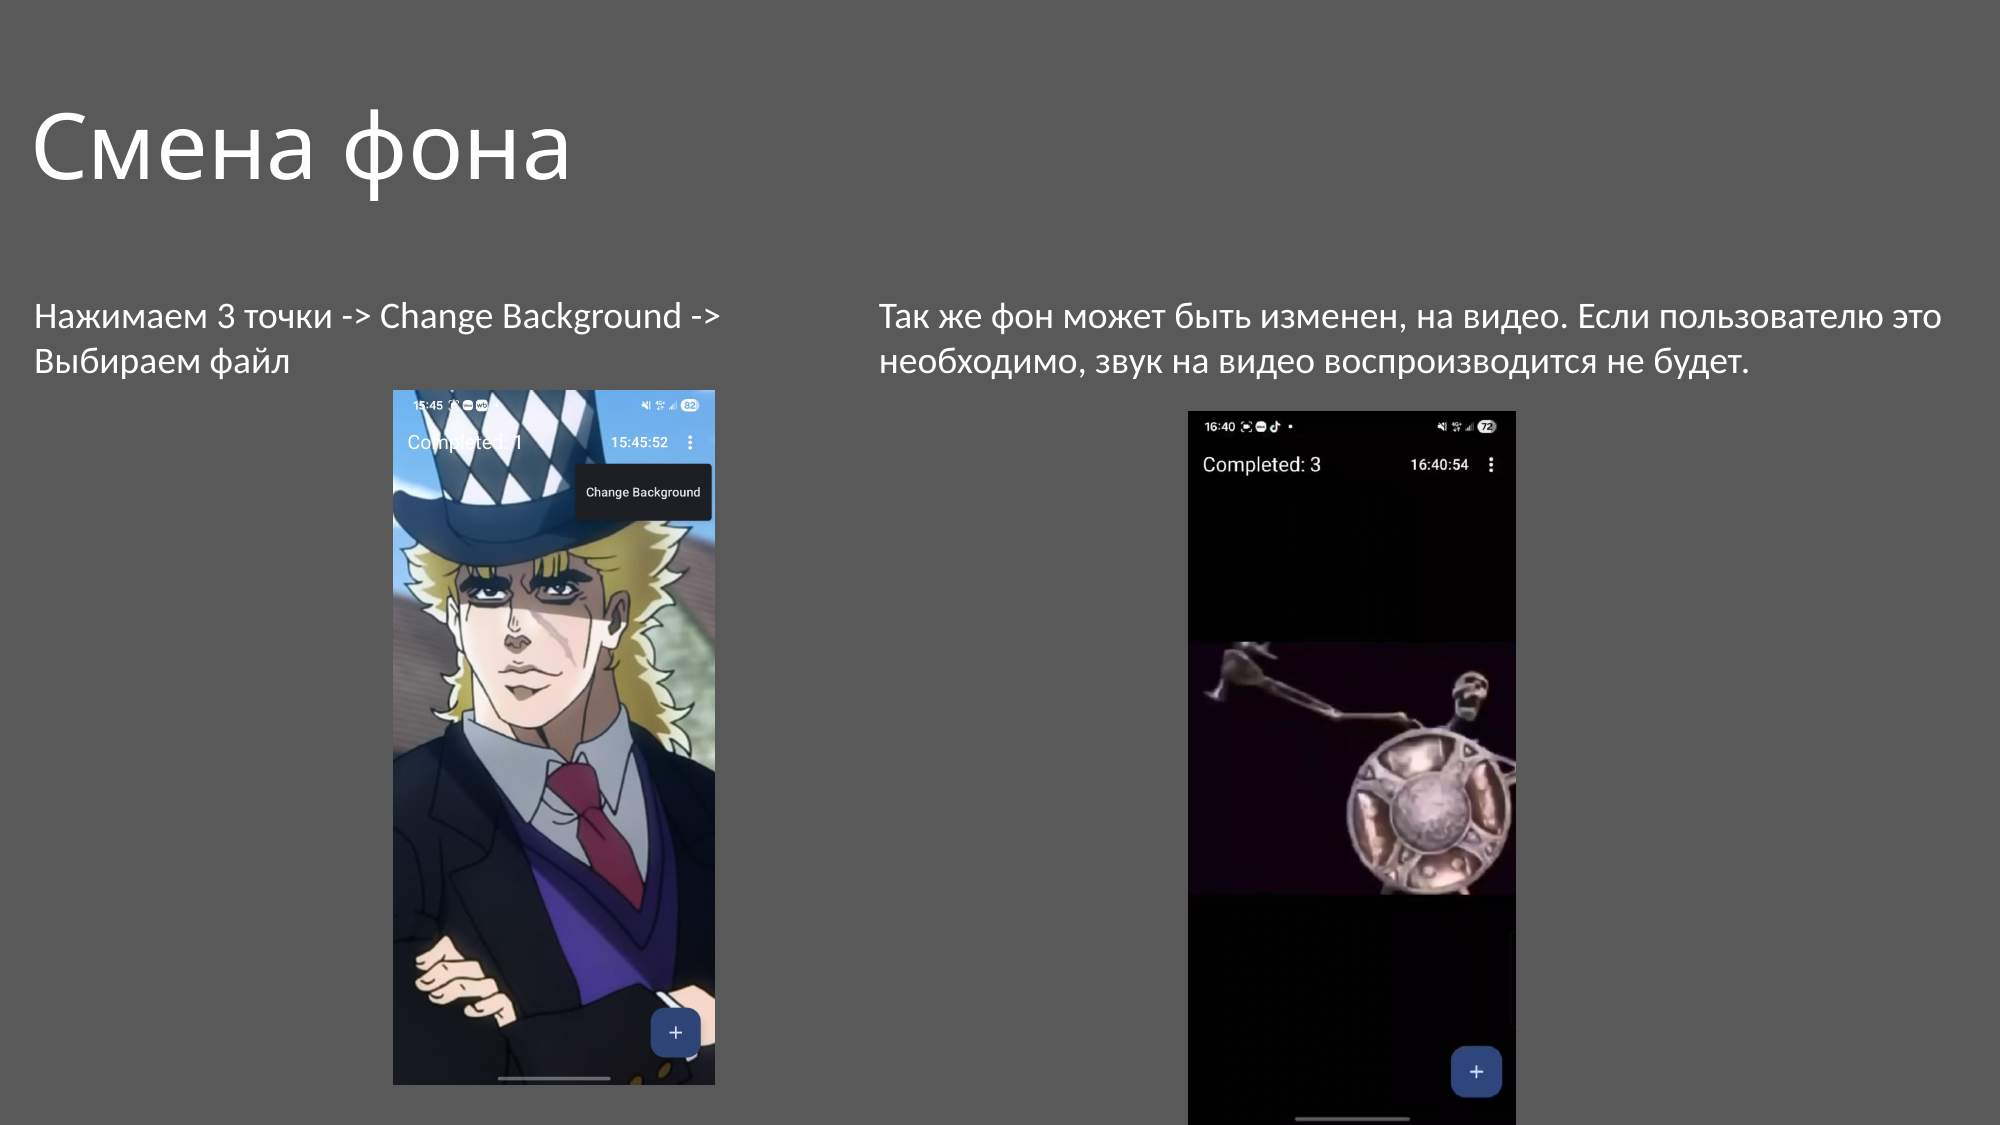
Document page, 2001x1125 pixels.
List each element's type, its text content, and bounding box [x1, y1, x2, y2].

text_box Нажимаем 3 точки -> Change Background -> Выбираем файл [19, 283, 746, 389]
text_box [1187, 410, 1516, 1125]
title Смена фона [14, 40, 822, 259]
picture [393, 390, 715, 1085]
text_box Так же фон может быть изменен, на видео. Если пользователю это необходимо, звук на видео воспроизводится не будет. [864, 283, 1959, 434]
